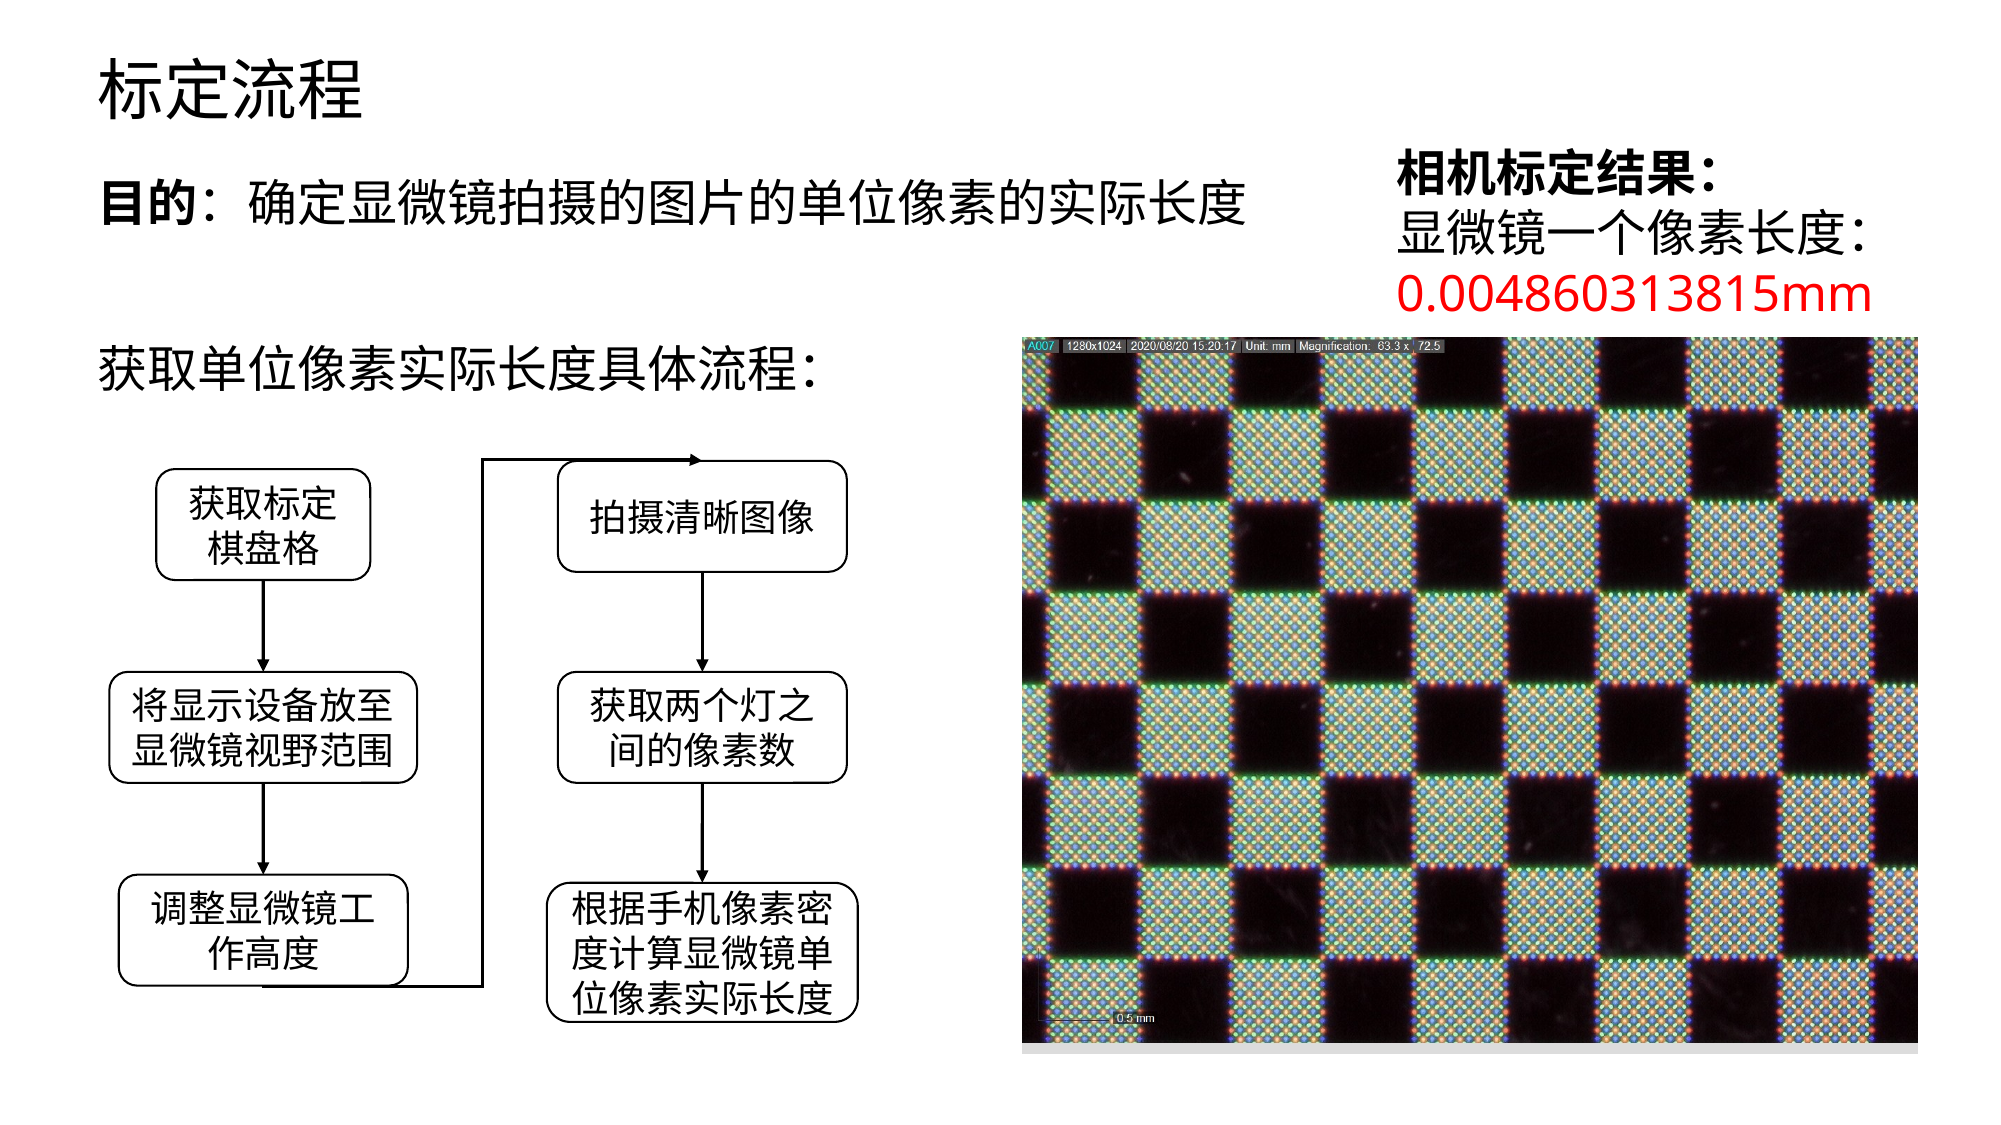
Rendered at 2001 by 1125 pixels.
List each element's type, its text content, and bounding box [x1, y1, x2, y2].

text_box 调整显微镜工作高度 [117, 873, 409, 987]
text_box 将显示设备放至显微镜视野范围 [108, 670, 220, 784]
text_box 获取标定棋盘格 [155, 468, 372, 582]
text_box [220, 503, 746, 943]
text_box 根据手机像素密度计算显微镜单位像素实际长度 [545, 881, 859, 1023]
text_box 目的：确定显微镜拍摄的图片的单位像素的实际长度 [82, 164, 1282, 240]
picture [1022, 337, 1918, 1054]
text_box 获取单位像素实际长度具体流程： [82, 329, 891, 405]
text_box 相机标定结果： 显微镜一个像素长度： 0.004860313815mm [1381, 134, 1918, 329]
text_box 拍摄清晰图像 [556, 459, 848, 573]
text_box 标定流程 [82, 40, 541, 135]
text_box 获取两个灯之间的像素数 [746, 670, 848, 784]
